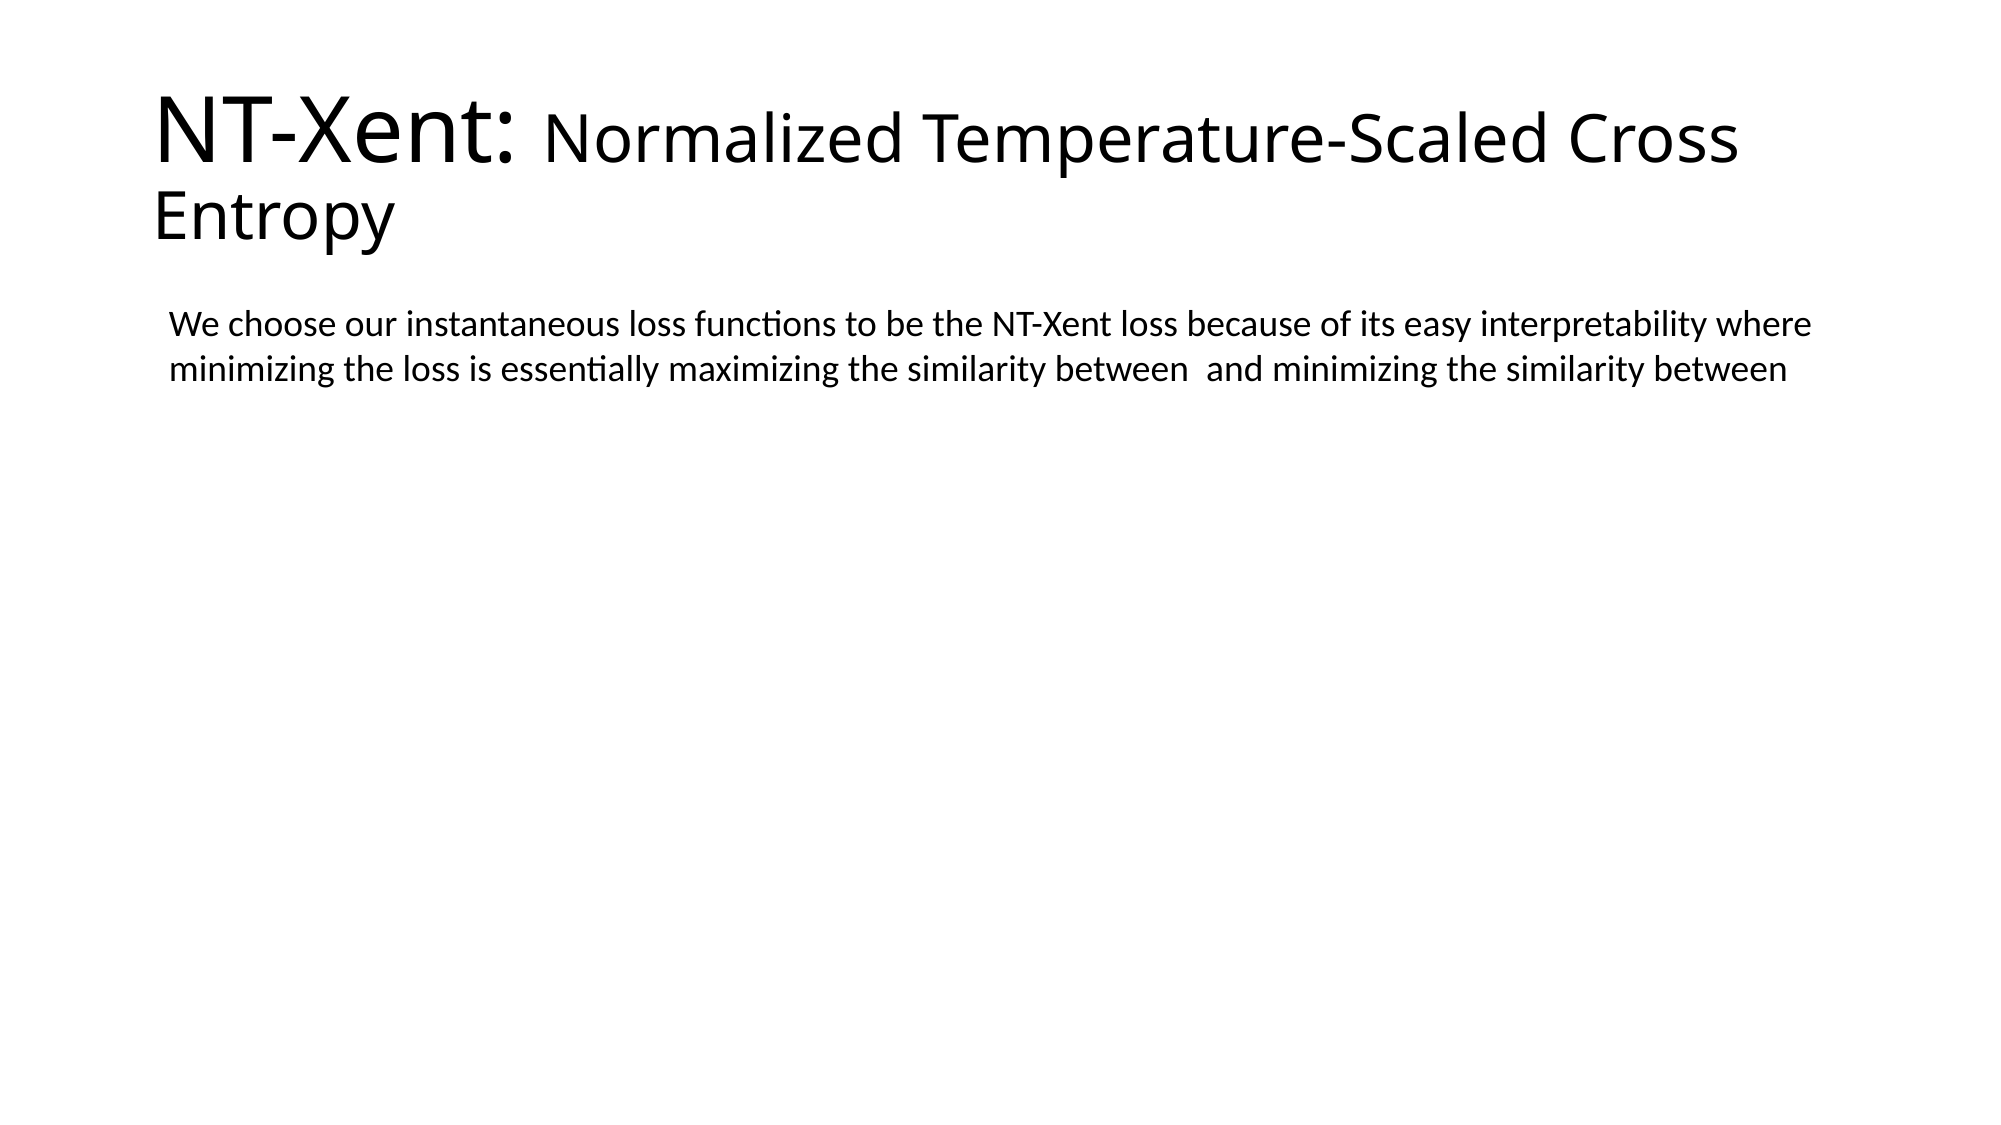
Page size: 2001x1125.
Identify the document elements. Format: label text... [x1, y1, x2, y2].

title NT-Xent: Normalized Temperature-Scaled Cross Entropy [137, 59, 1863, 278]
